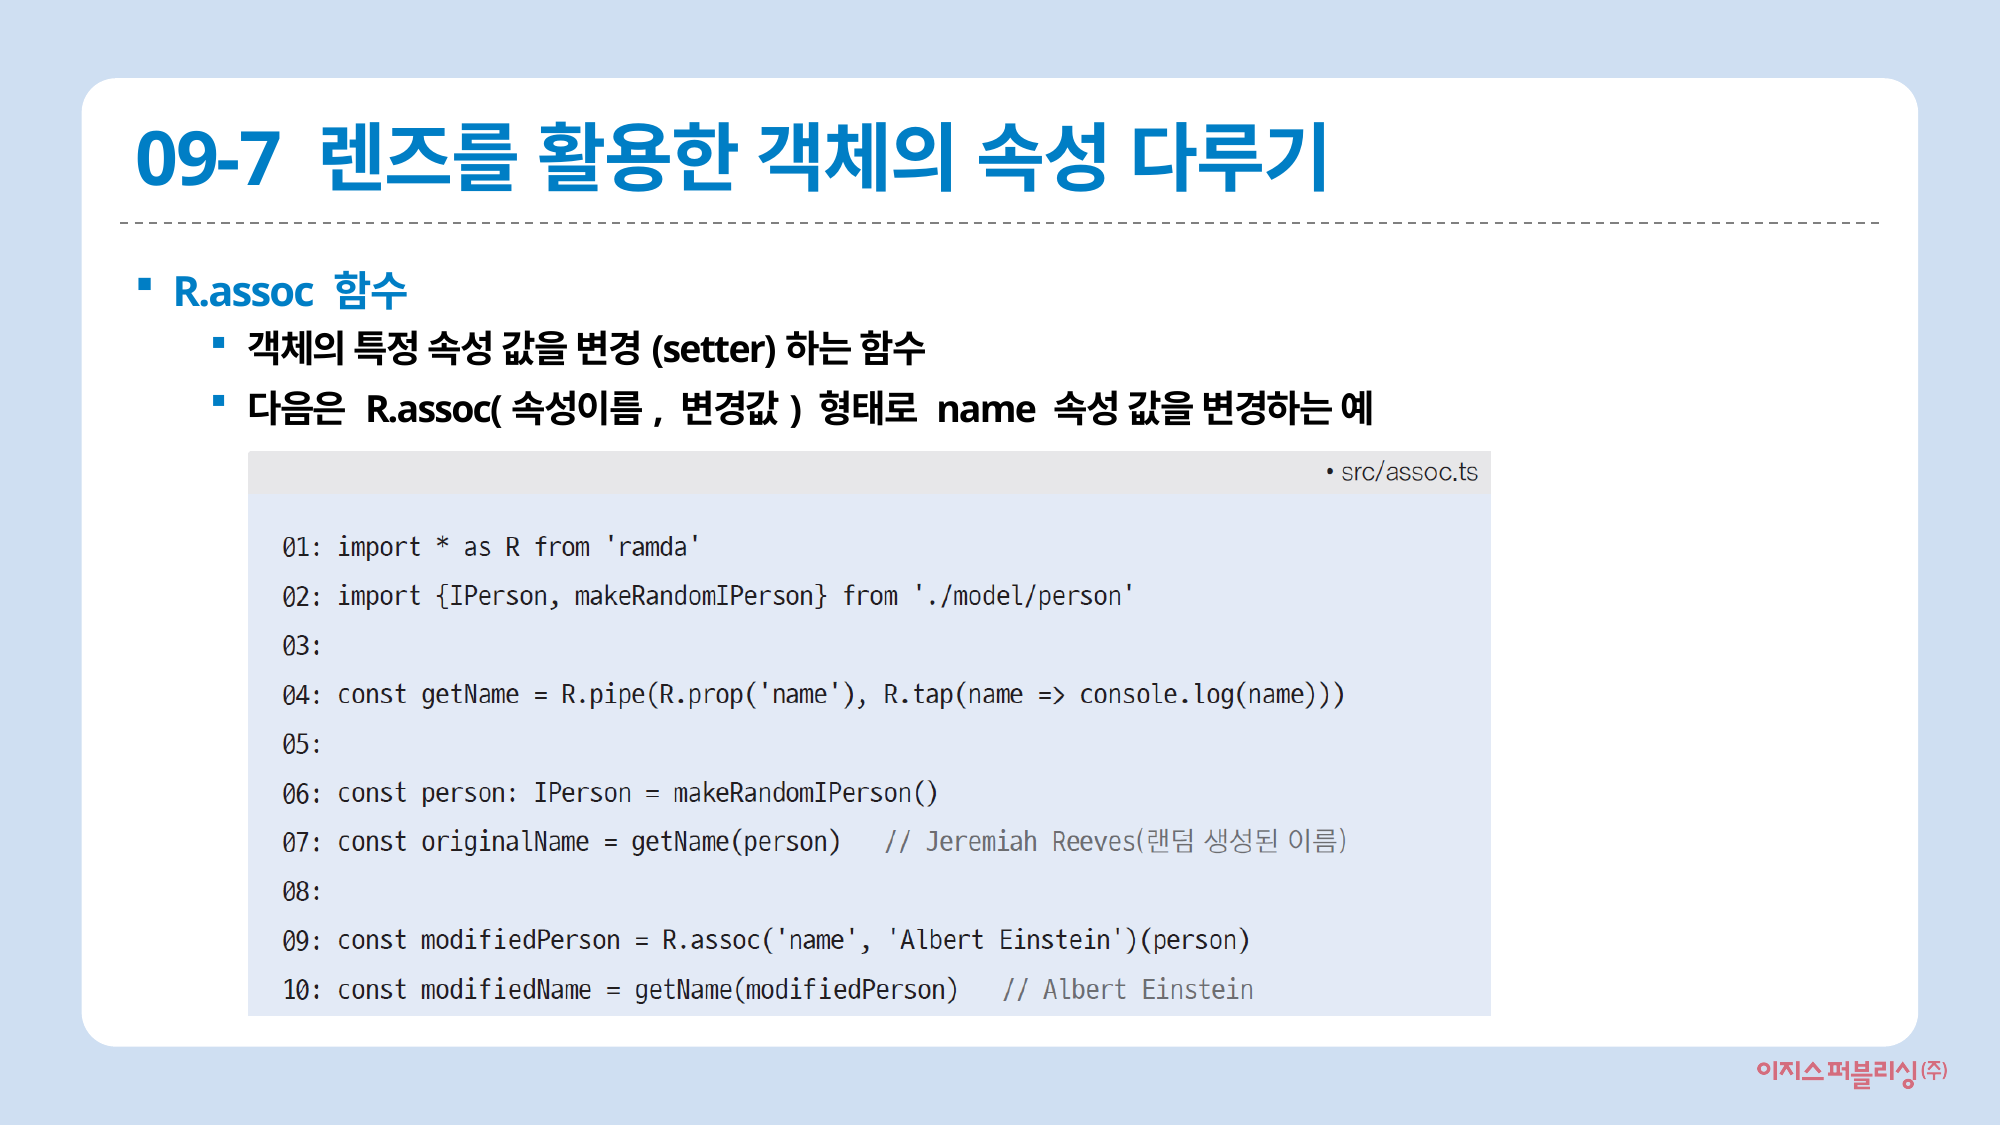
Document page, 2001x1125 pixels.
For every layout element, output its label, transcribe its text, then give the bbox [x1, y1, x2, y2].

list R.assoc 함수 객체의 특정 속성 값을 변경(setter)하는 함수 다음은 R.assoc(속성이름, 변경값) 형태로 name 속성 값을 변경하는 예 [120, 257, 1865, 1009]
picture [248, 451, 1491, 1016]
title 09-7 렌즈를 활용한 객체의 속성 다루기 [120, 109, 1880, 209]
